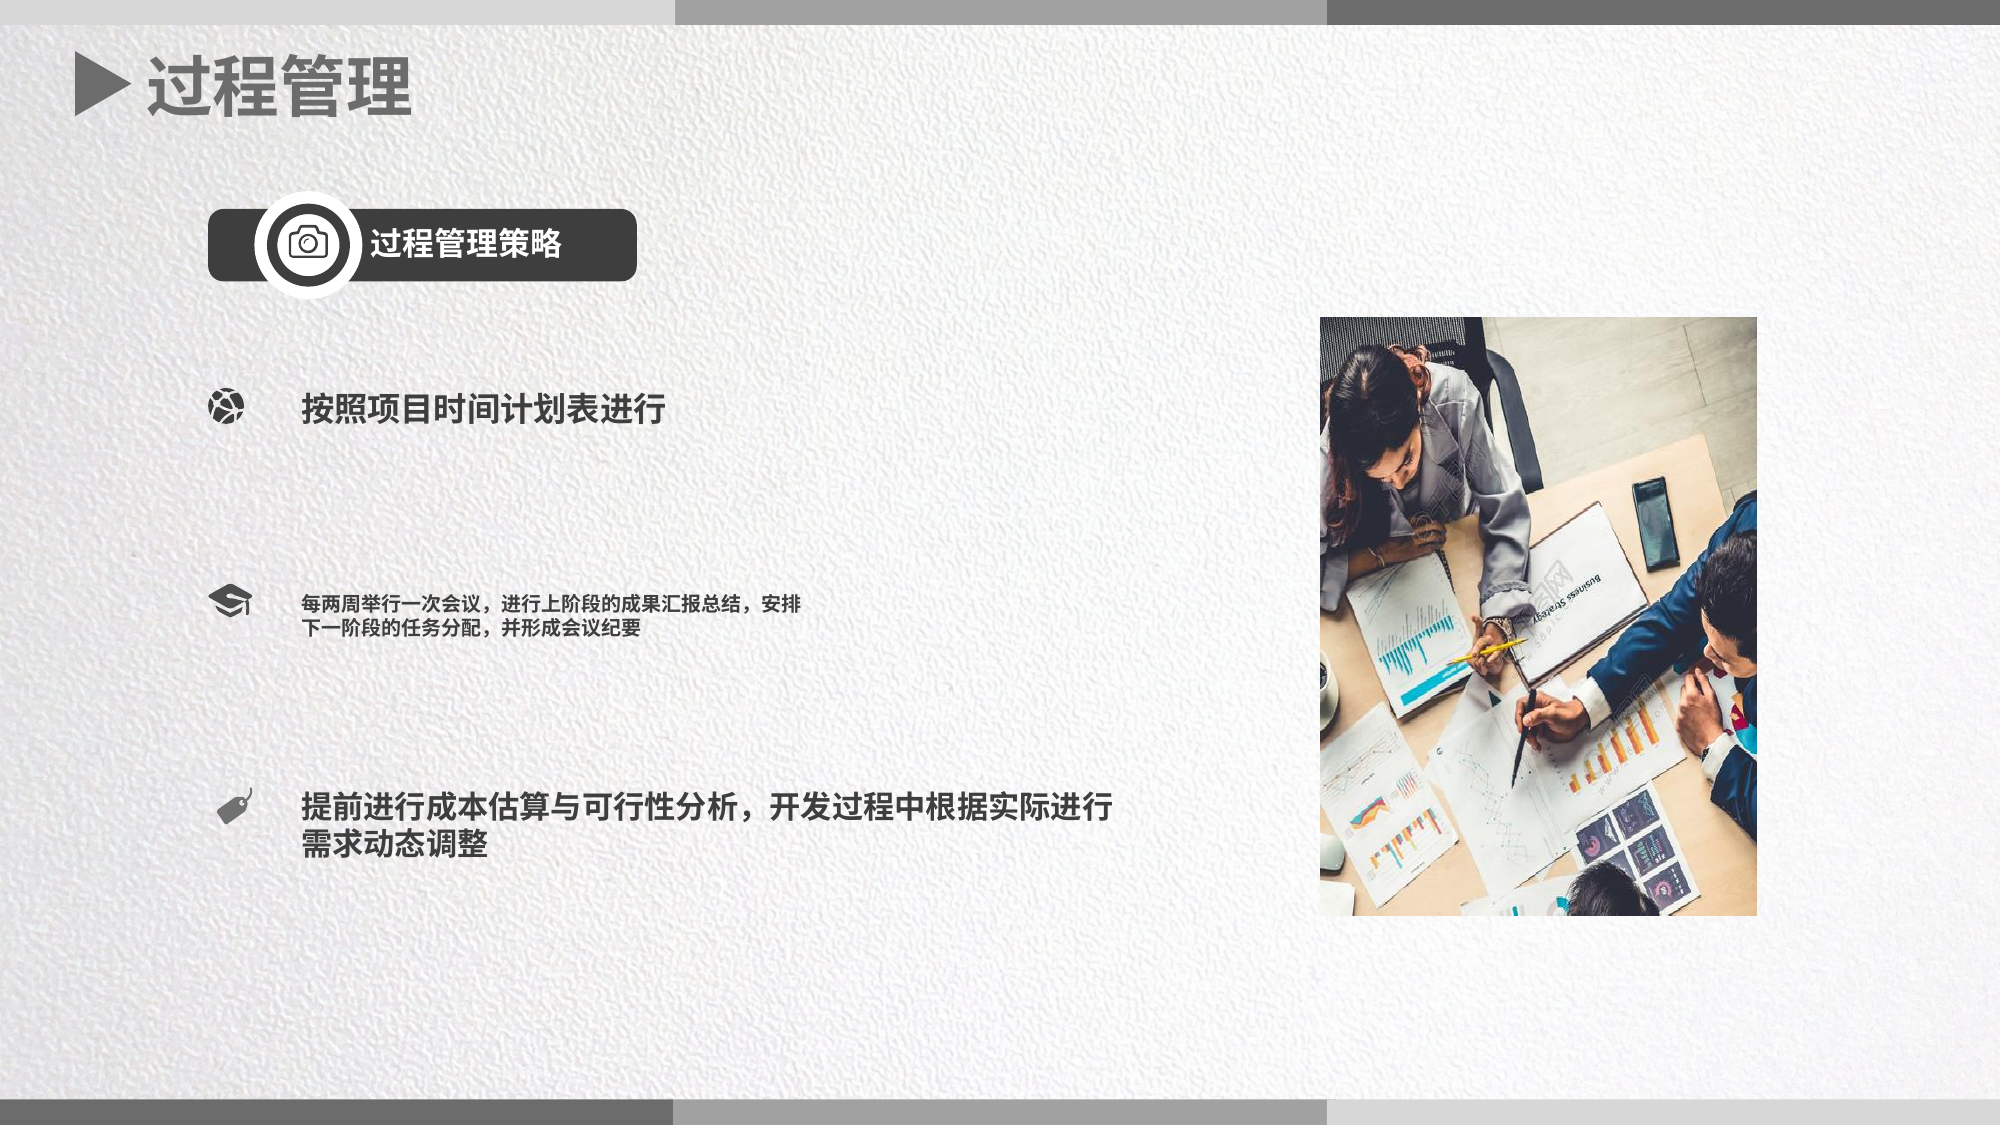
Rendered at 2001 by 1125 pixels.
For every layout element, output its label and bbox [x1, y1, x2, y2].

picture [0, 0, 2000, 1125]
text_box [208, 191, 637, 300]
text_box [208, 388, 1264, 838]
